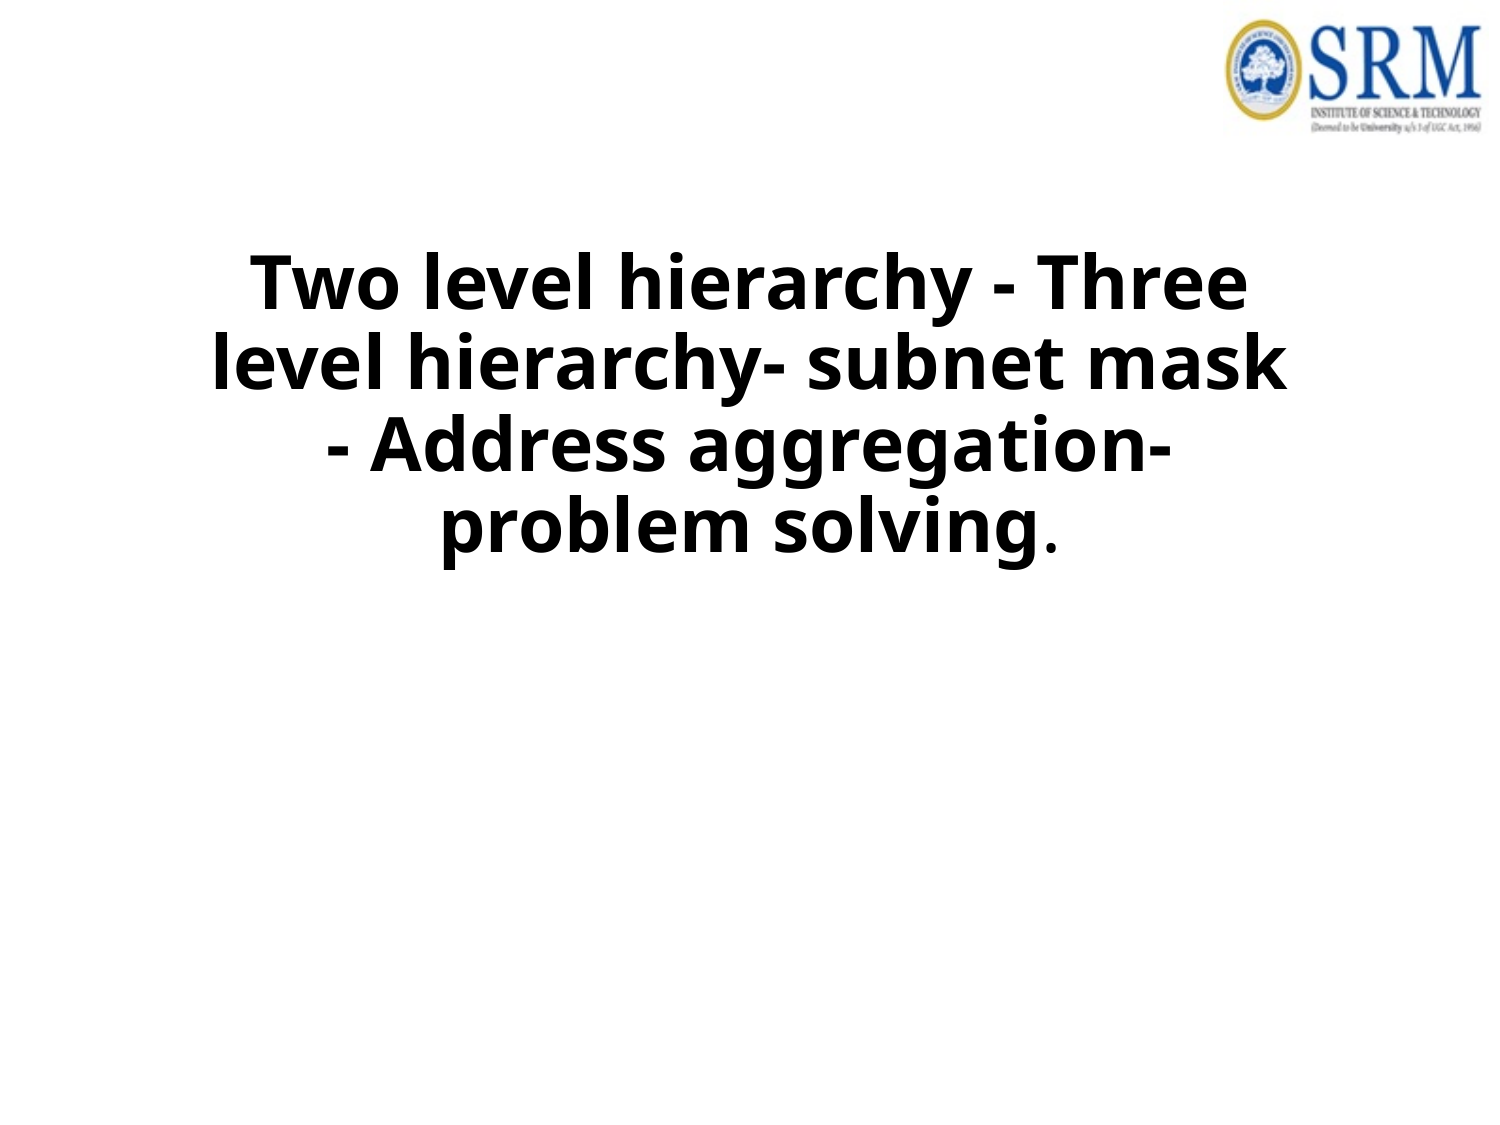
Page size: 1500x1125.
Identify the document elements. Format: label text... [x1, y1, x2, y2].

title Two level hierarchy - Three level hierarchy- subnet mask - Address aggregation- problem solving. [187, 184, 1313, 576]
picture [1223, 0, 1489, 149]
